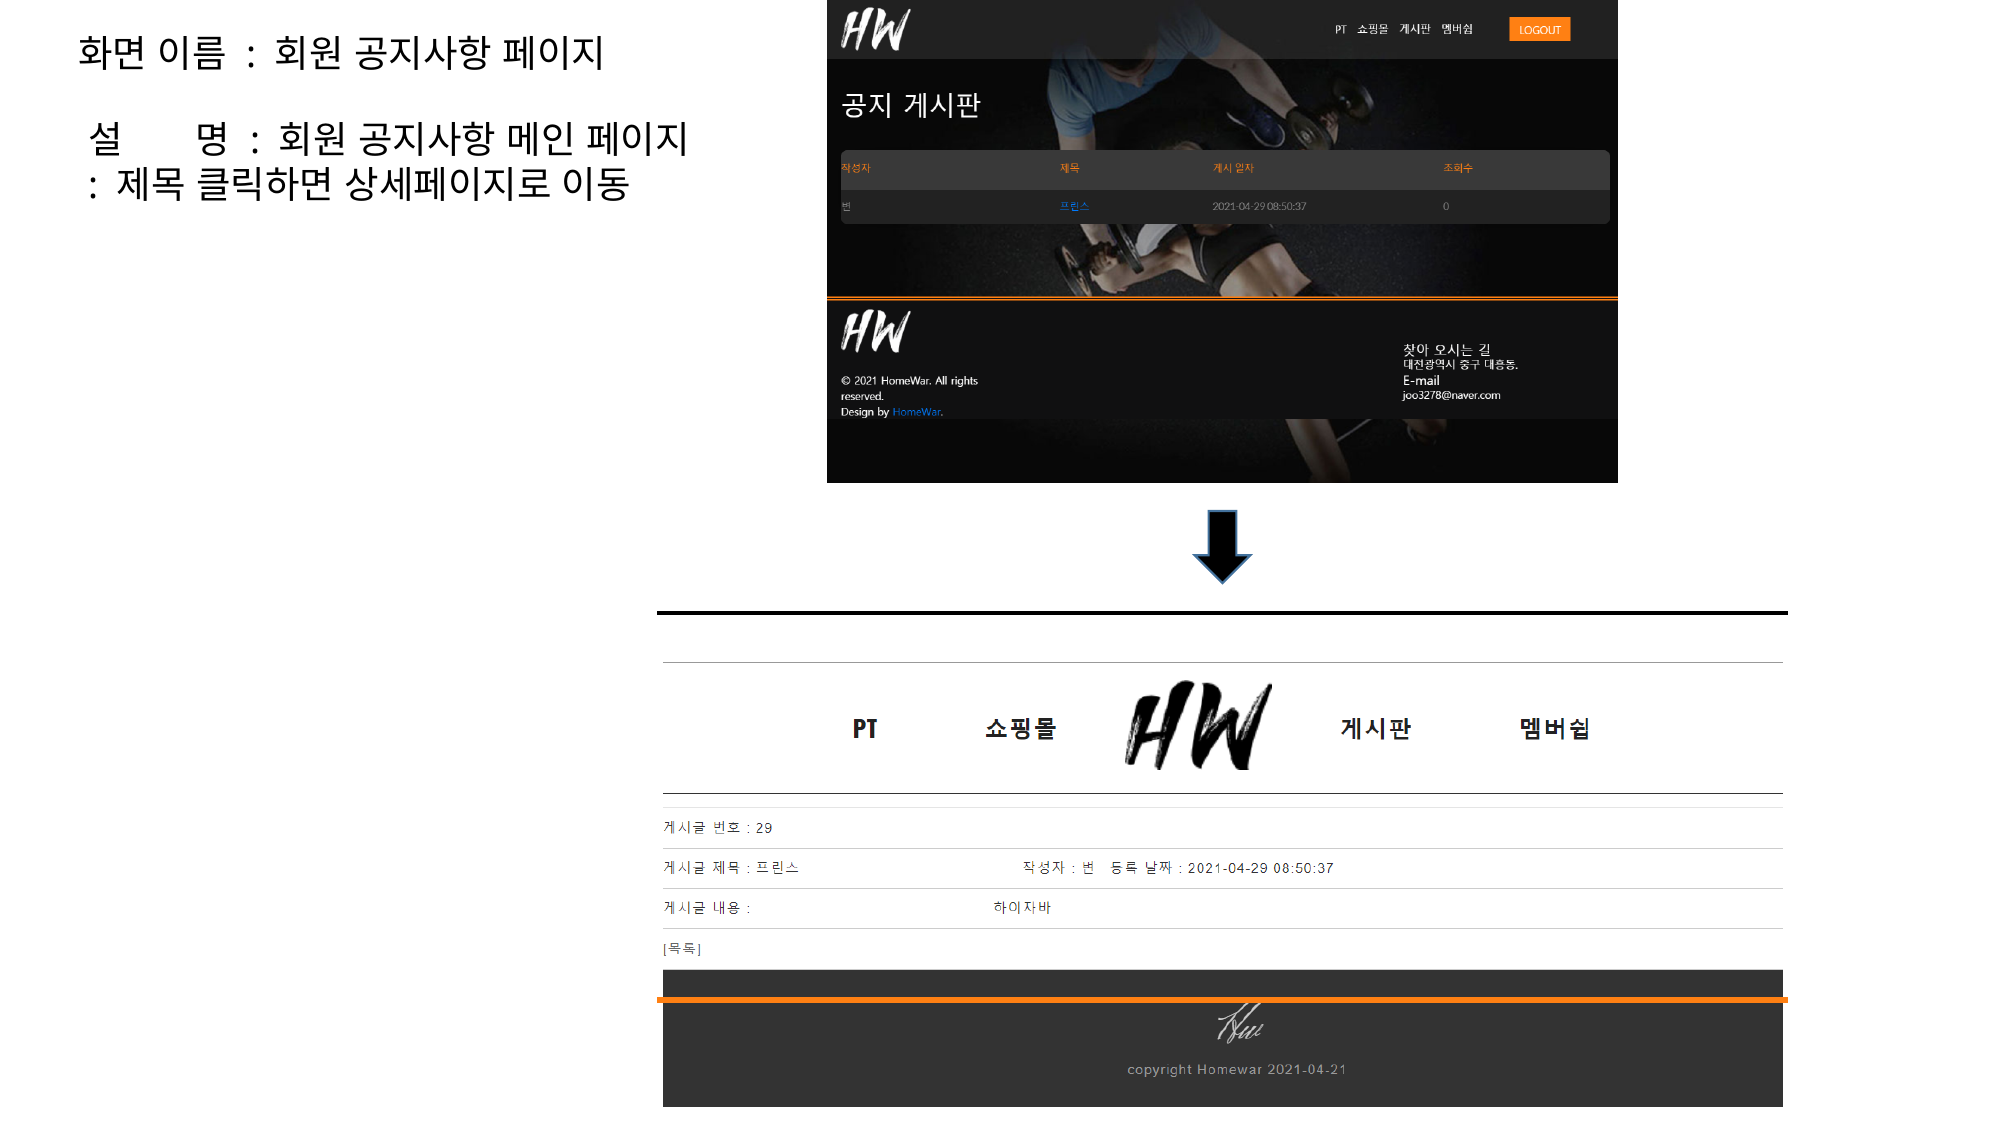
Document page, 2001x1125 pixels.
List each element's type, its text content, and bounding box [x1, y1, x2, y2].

picture [827, 0, 1618, 483]
picture [657, 611, 1788, 1107]
text_box 설 명 : 회원 공지사항 메인 페이지 : 제목 클릭하면 상세페이지로 이동 [73, 108, 705, 214]
text_box [1192, 509, 1253, 585]
text_box 화면 이름 : 회원 공지사항 페이지 [63, 23, 622, 83]
